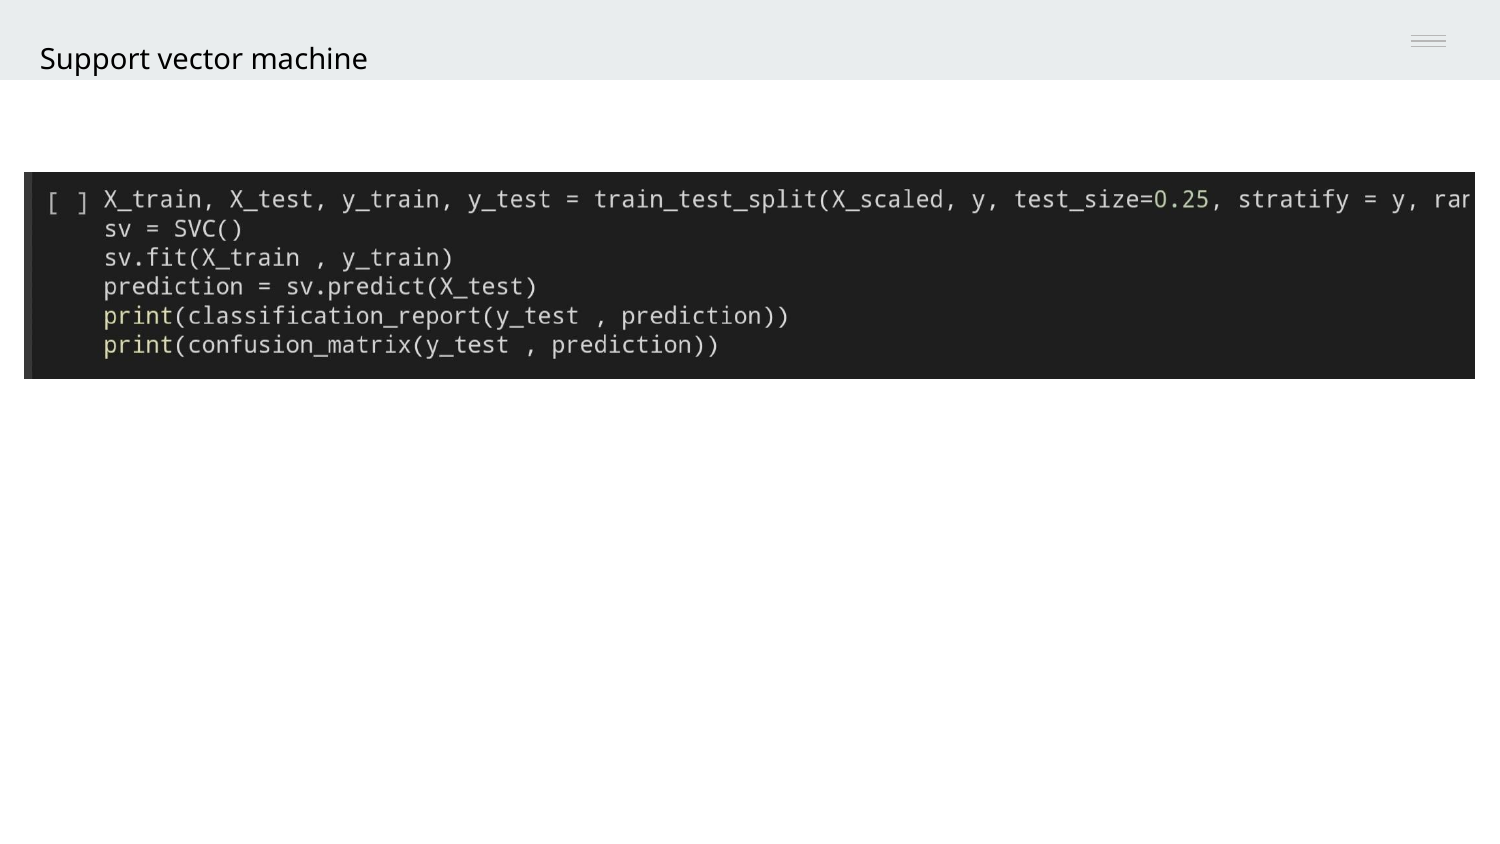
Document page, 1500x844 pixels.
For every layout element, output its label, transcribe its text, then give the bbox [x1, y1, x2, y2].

picture [24, 172, 1476, 379]
text_box Support vector machine [24, 25, 1500, 91]
